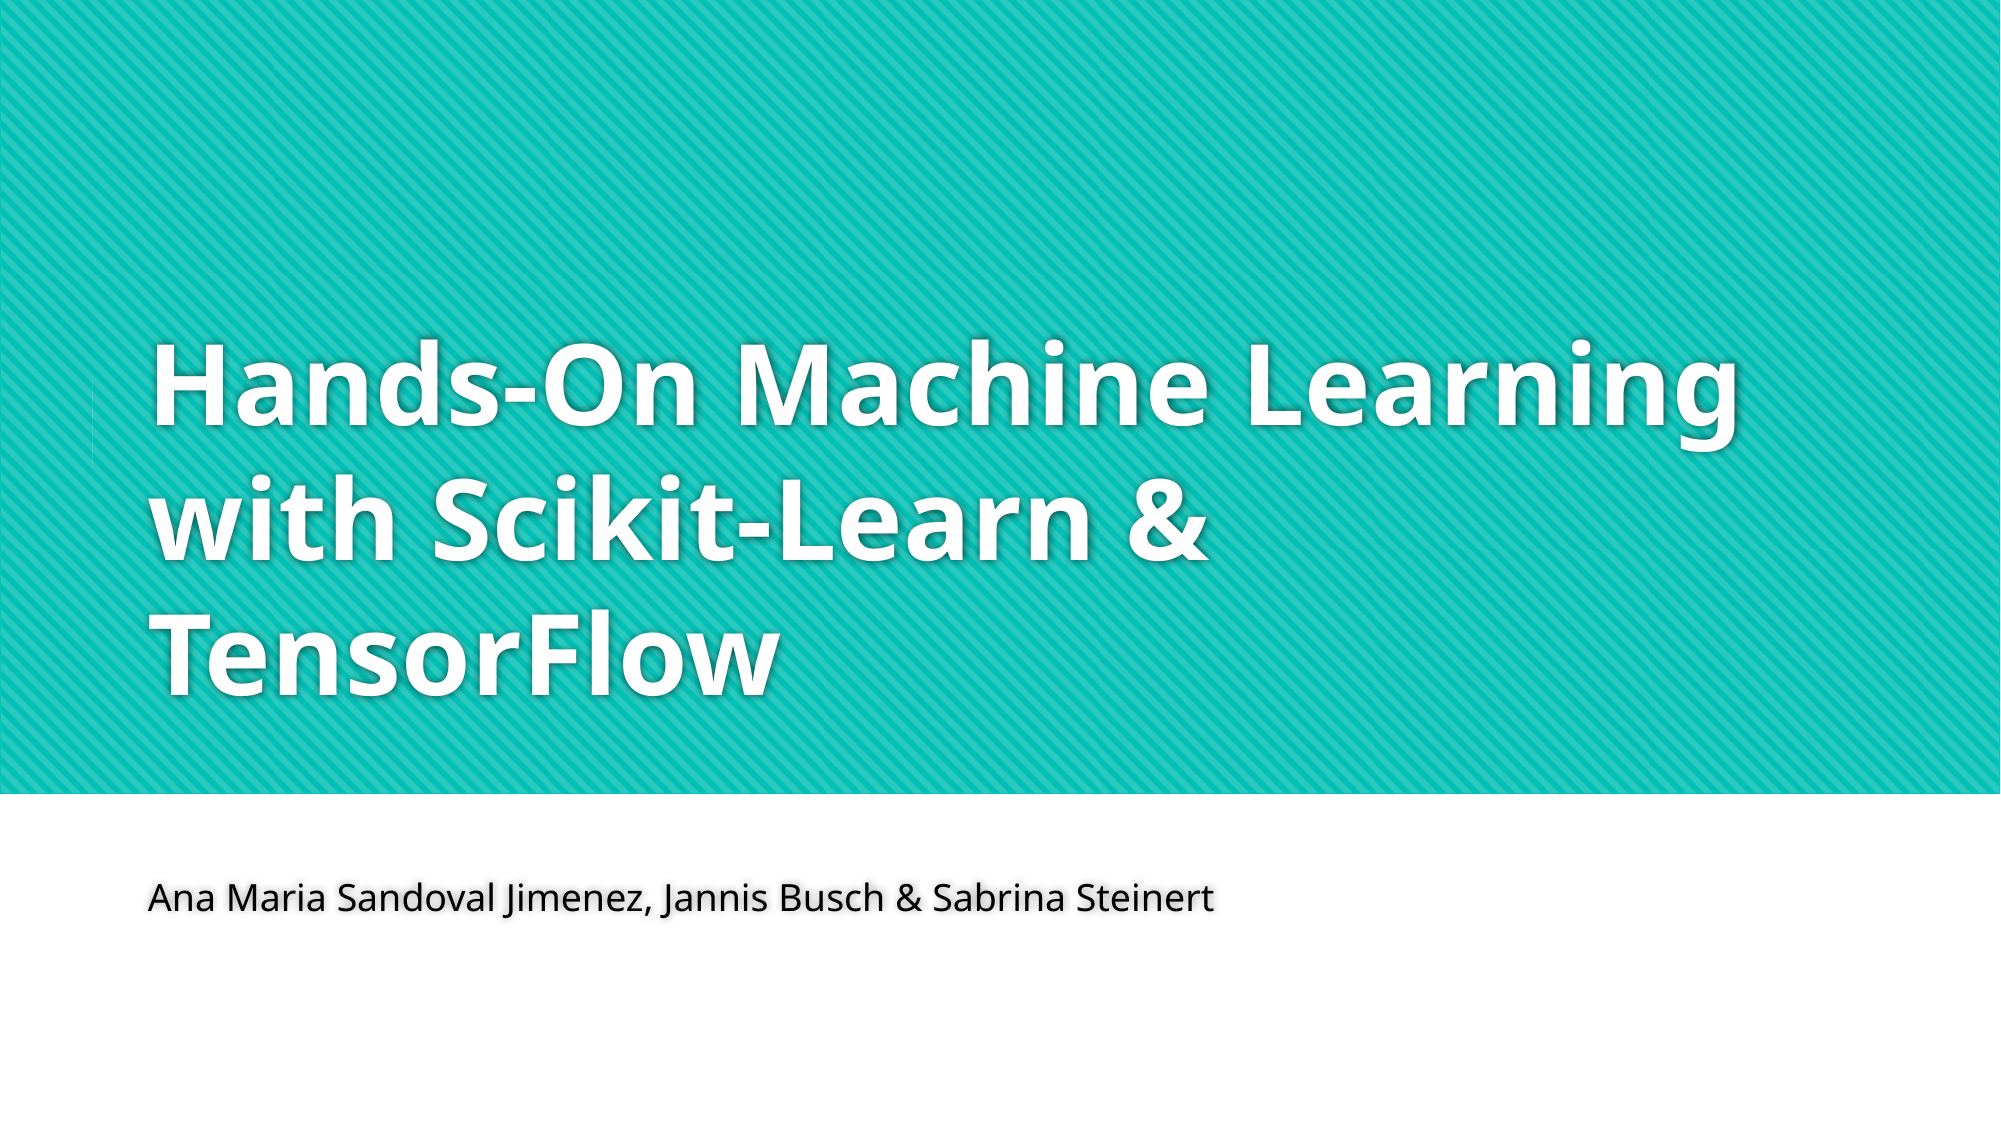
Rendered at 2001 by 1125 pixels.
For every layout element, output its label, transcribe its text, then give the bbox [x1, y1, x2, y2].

subtitle Ana Maria Sandoval Jimenez, Jannis Busch & Sabrina Steinert [132, 866, 1868, 938]
title Hands-On Machine Learning with Scikit-Learn & TensorFlow [132, 237, 1868, 726]
